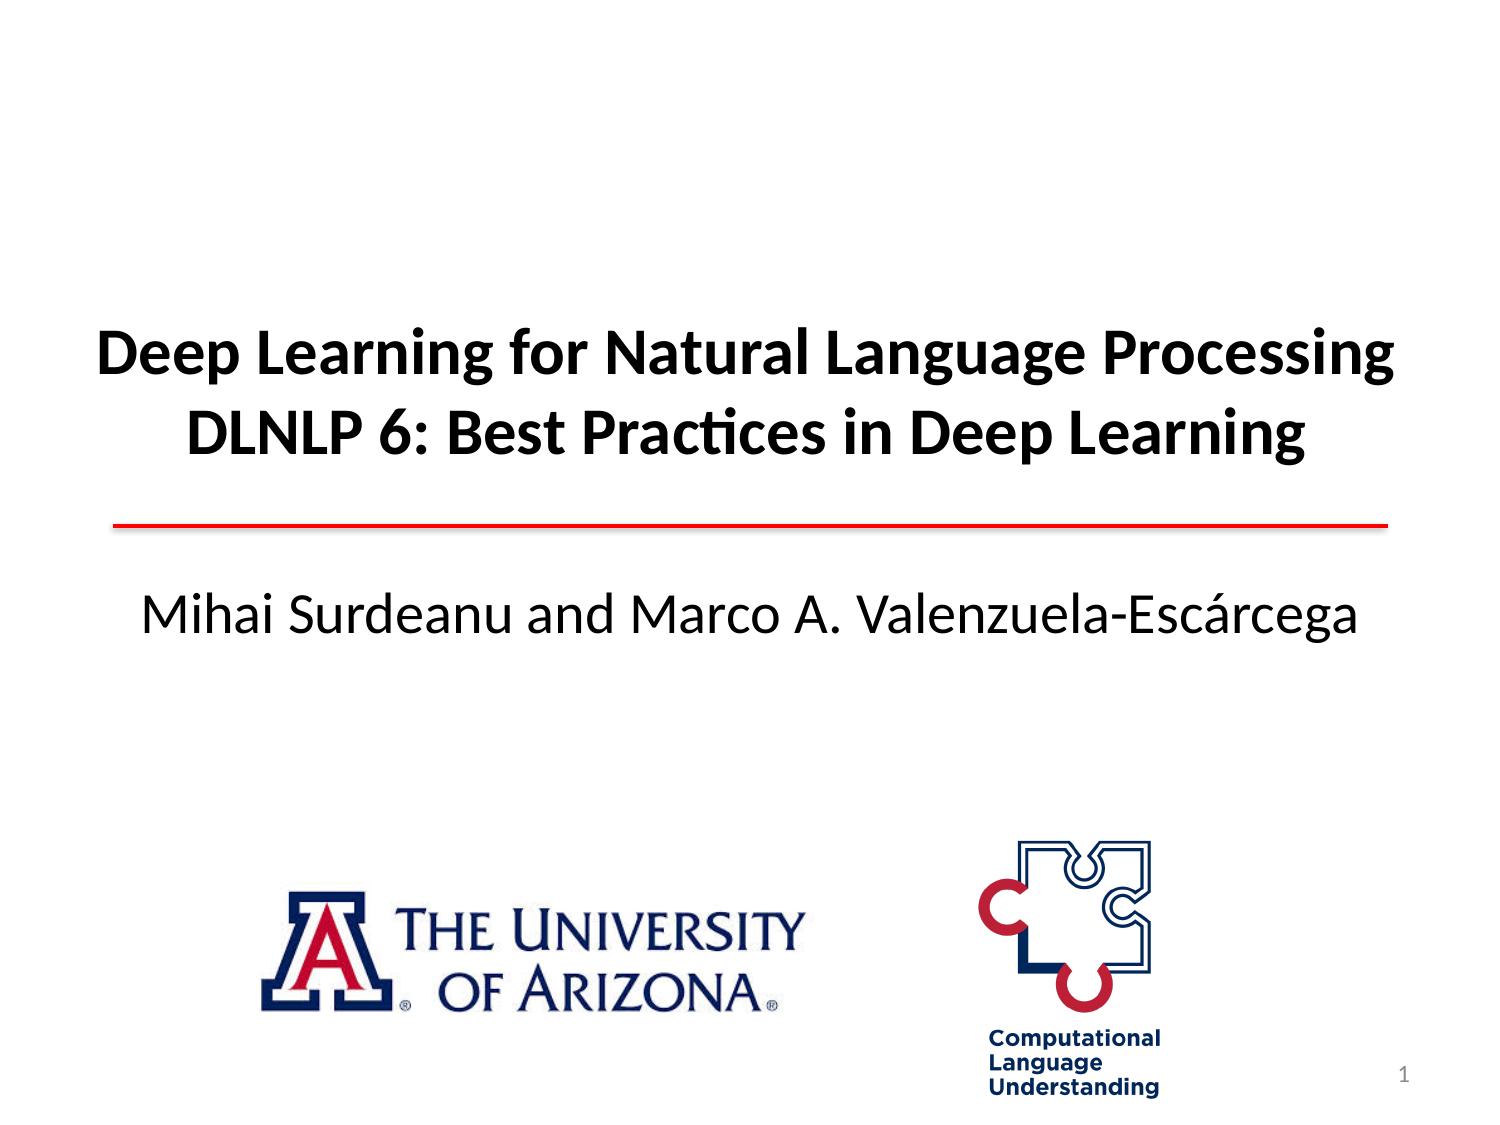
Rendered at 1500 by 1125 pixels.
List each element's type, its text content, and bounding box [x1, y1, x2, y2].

slide_number 1 [1202, 1042, 1425, 1103]
title Deep Learning for Natural Language Processing DLNLP 6: Best Practices in Deep Learning [46, 267, 1448, 509]
subtitle Mihai Surdeanu and Marco A. Valenzuela-Escárcega [112, 568, 1388, 772]
picture [250, 882, 815, 1024]
picture [952, 819, 1198, 1125]
